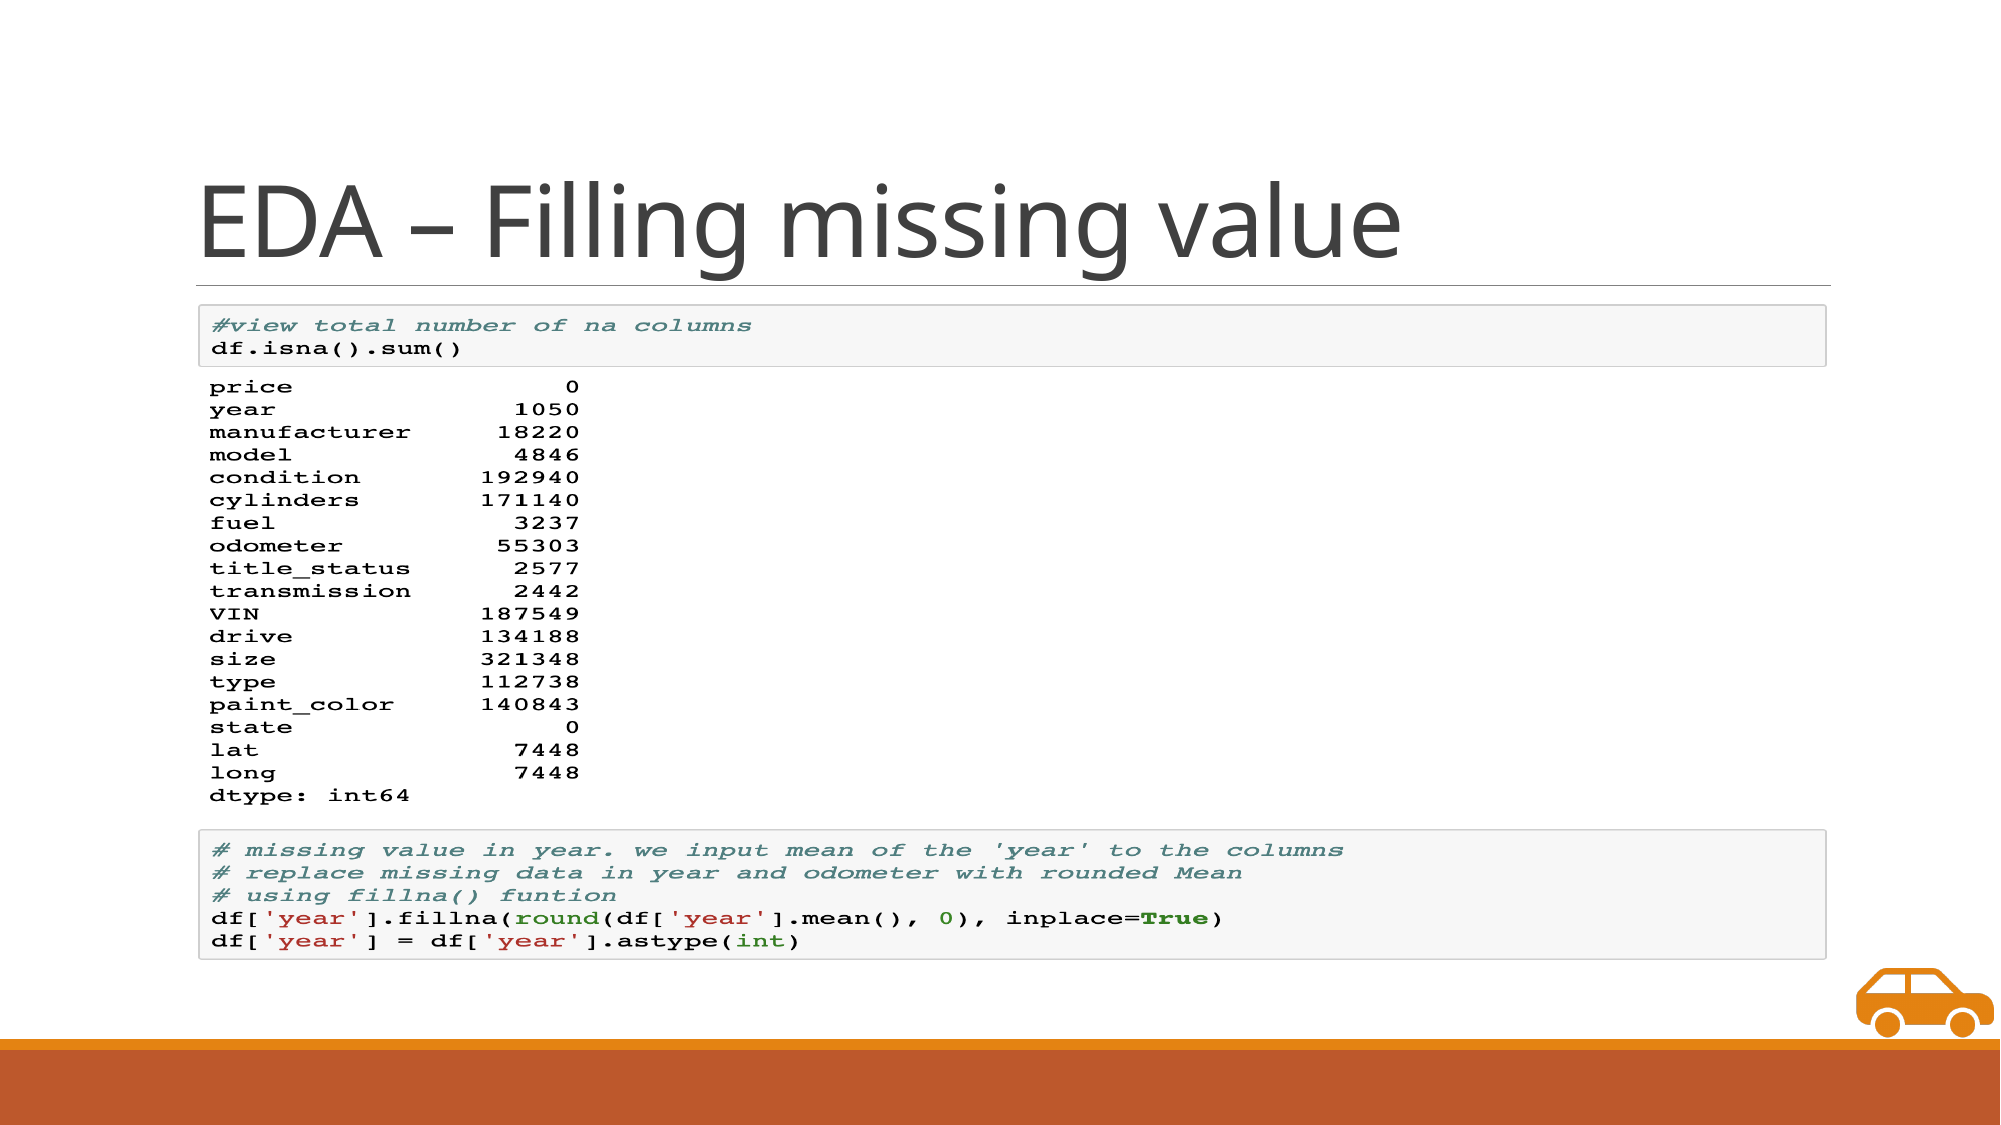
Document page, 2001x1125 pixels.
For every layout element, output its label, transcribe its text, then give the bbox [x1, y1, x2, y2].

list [195, 304, 1831, 966]
picture [1849, 926, 2000, 1078]
title EDA – Filling missing value [180, 47, 1830, 285]
